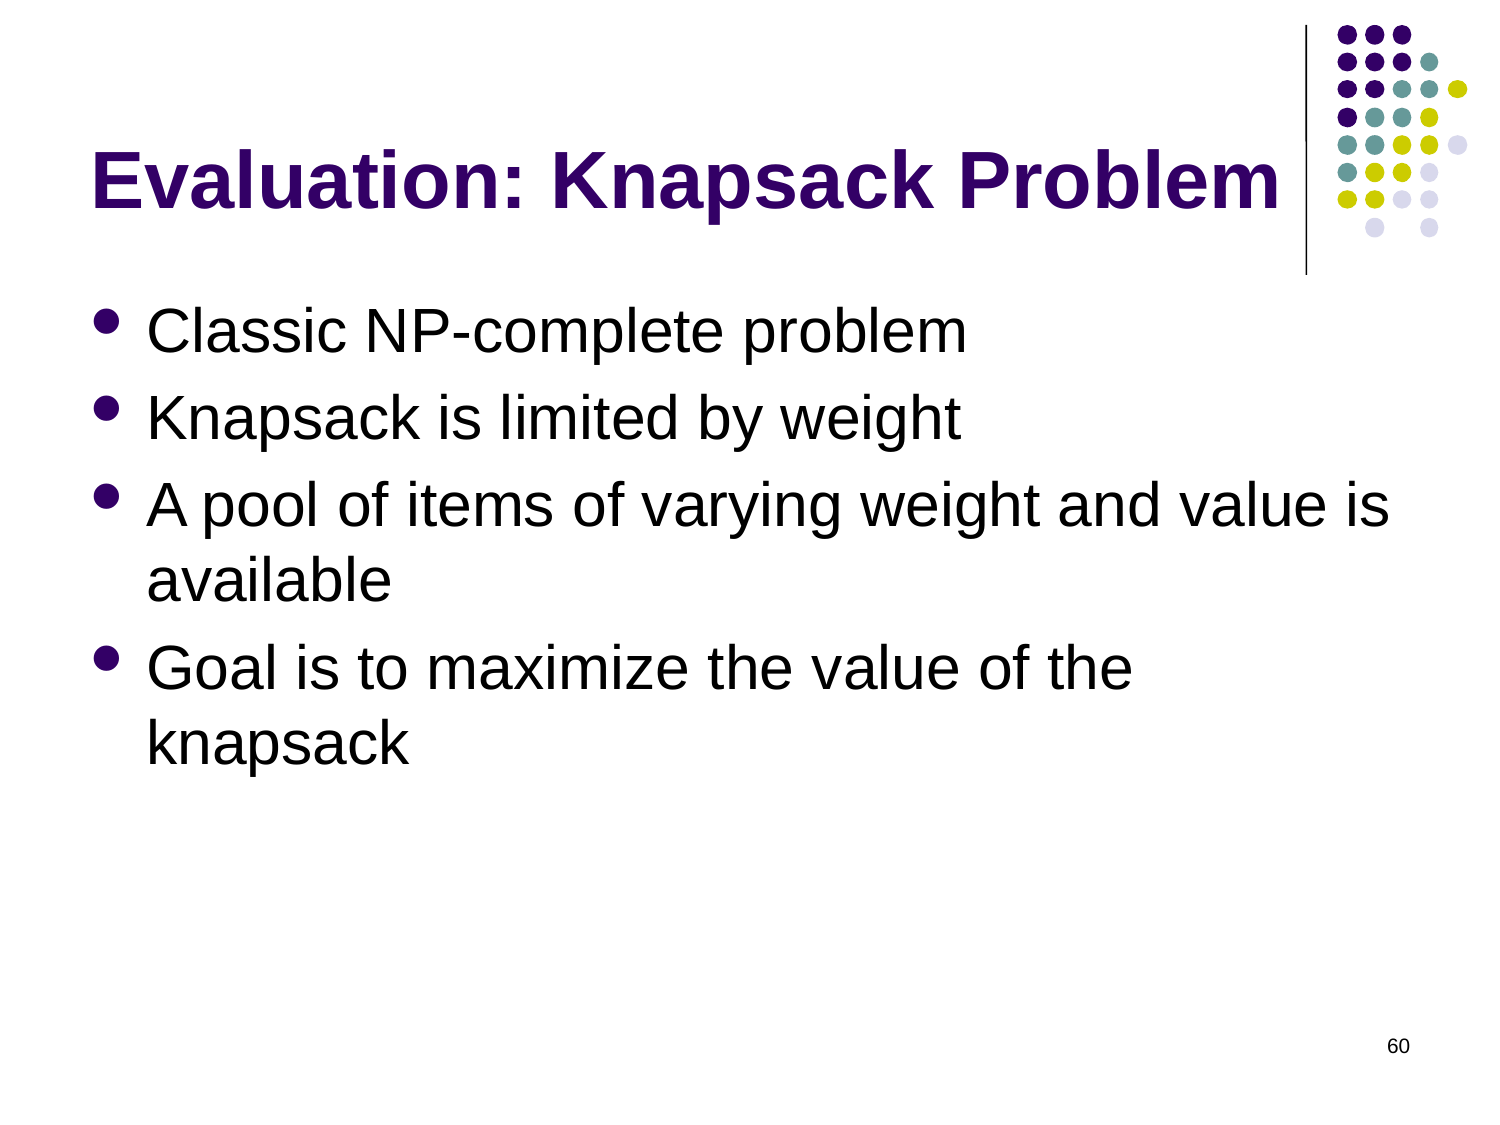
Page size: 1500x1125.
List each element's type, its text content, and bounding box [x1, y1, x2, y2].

list Classic NP-complete problem Knapsack is limited by weight A pool of items of varying weight and value is available Goal is to maximize the value of the knapsack [75, 282, 1425, 1006]
slide_number 60 [1074, 1024, 1426, 1101]
title Evaluation: Knapsack Problem [75, 20, 1313, 233]
